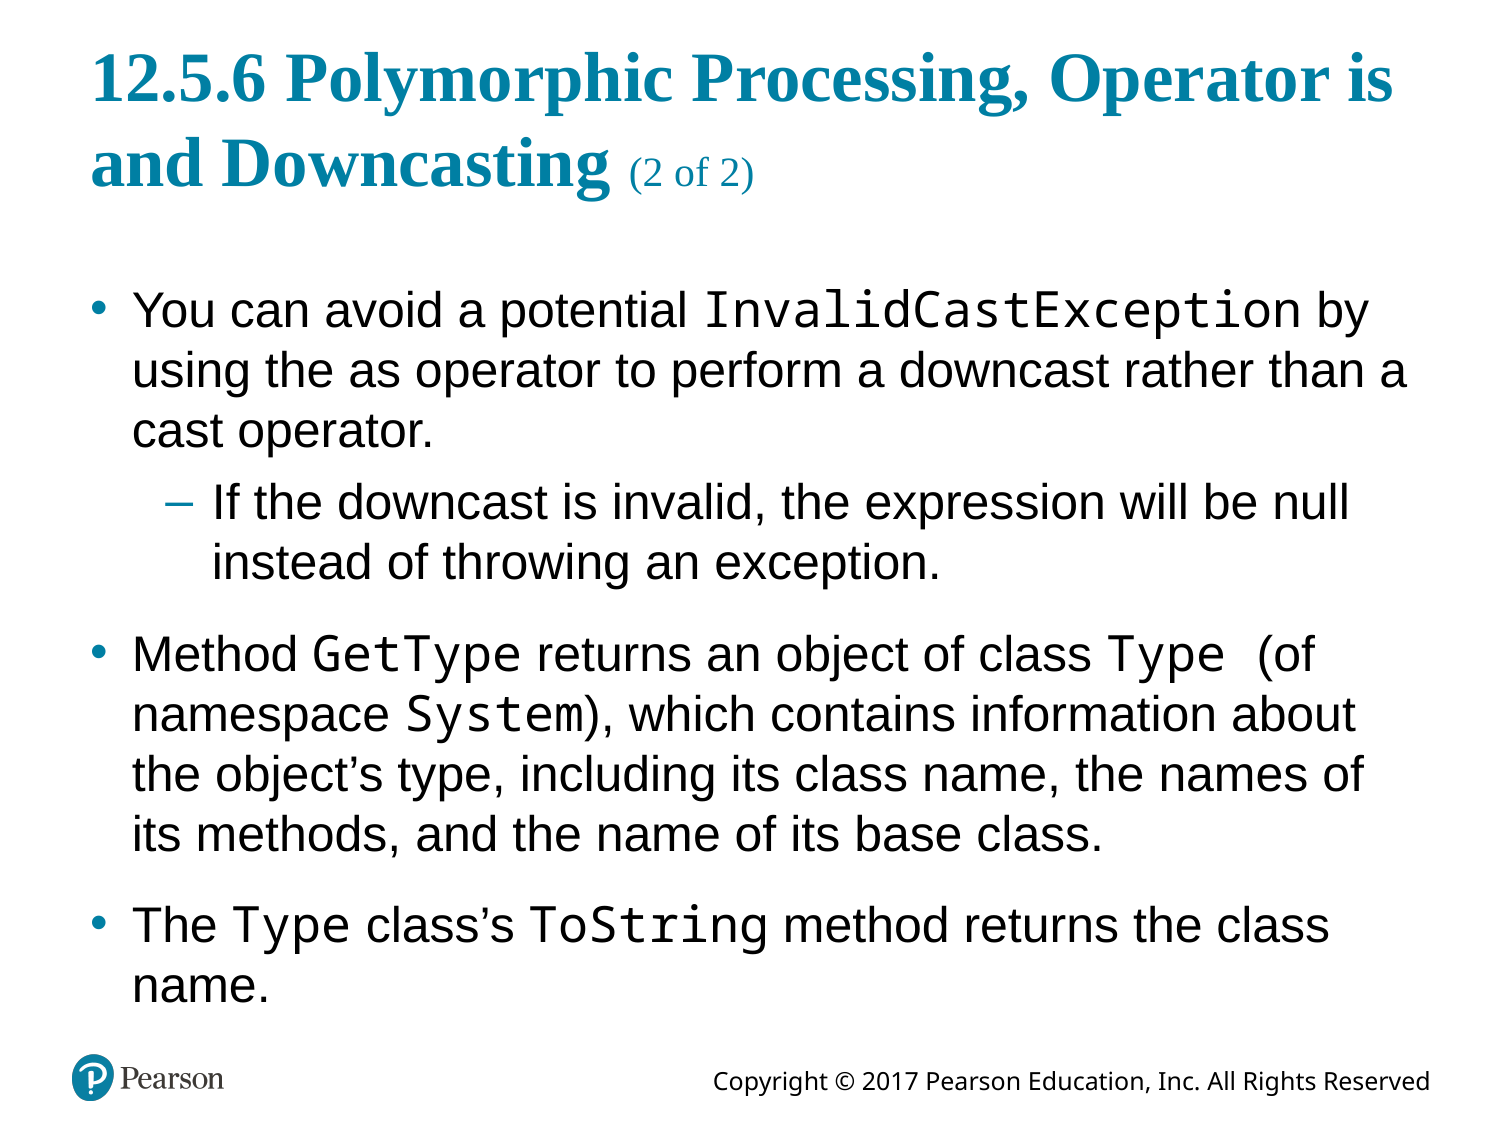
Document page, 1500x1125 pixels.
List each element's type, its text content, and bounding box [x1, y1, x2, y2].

picture [80, 1063, 106, 1088]
picture [72, 1087, 83, 1101]
list You can avoid a potential InvalidCastException by using the as operator to perform a downcast rather than a cast operator. If the downcast is invalid, the expression will be null instead of throwing an exception. Method GetType returns an object of class Type (of namespace System), which contains information about the object’s type, including its class name, the names of its methods, and the name of its base class. The Type class’s ToString method returns the class name. [75, 262, 1425, 1035]
picture [98, 1054, 224, 1101]
picture [72, 1054, 88, 1070]
title 12.5.6 Polymorphic Processing, Operator is and Downcasting (2 of 2) [75, 35, 1425, 216]
